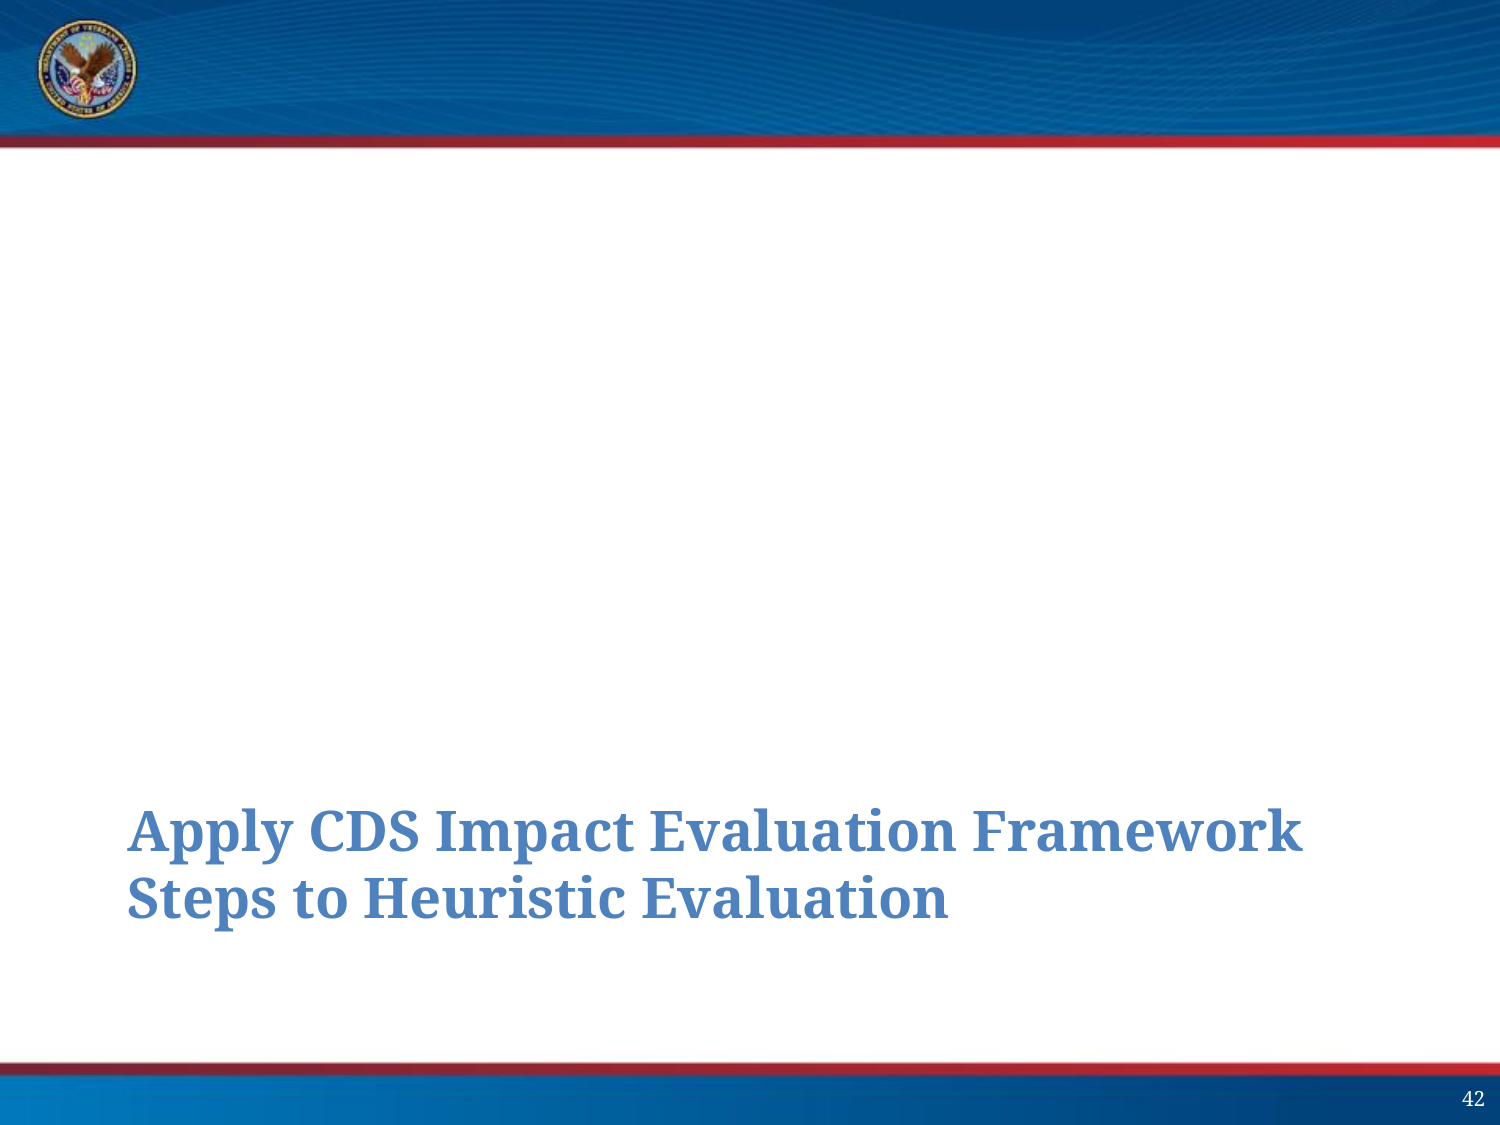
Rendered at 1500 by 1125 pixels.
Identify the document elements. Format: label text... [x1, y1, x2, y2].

slide_number 42 [1149, 1074, 1500, 1125]
picture [0, 0, 1500, 1125]
subtitle Apply CDS Impact Evaluation Framework Steps to Heuristic Evaluation [112, 787, 1388, 975]
